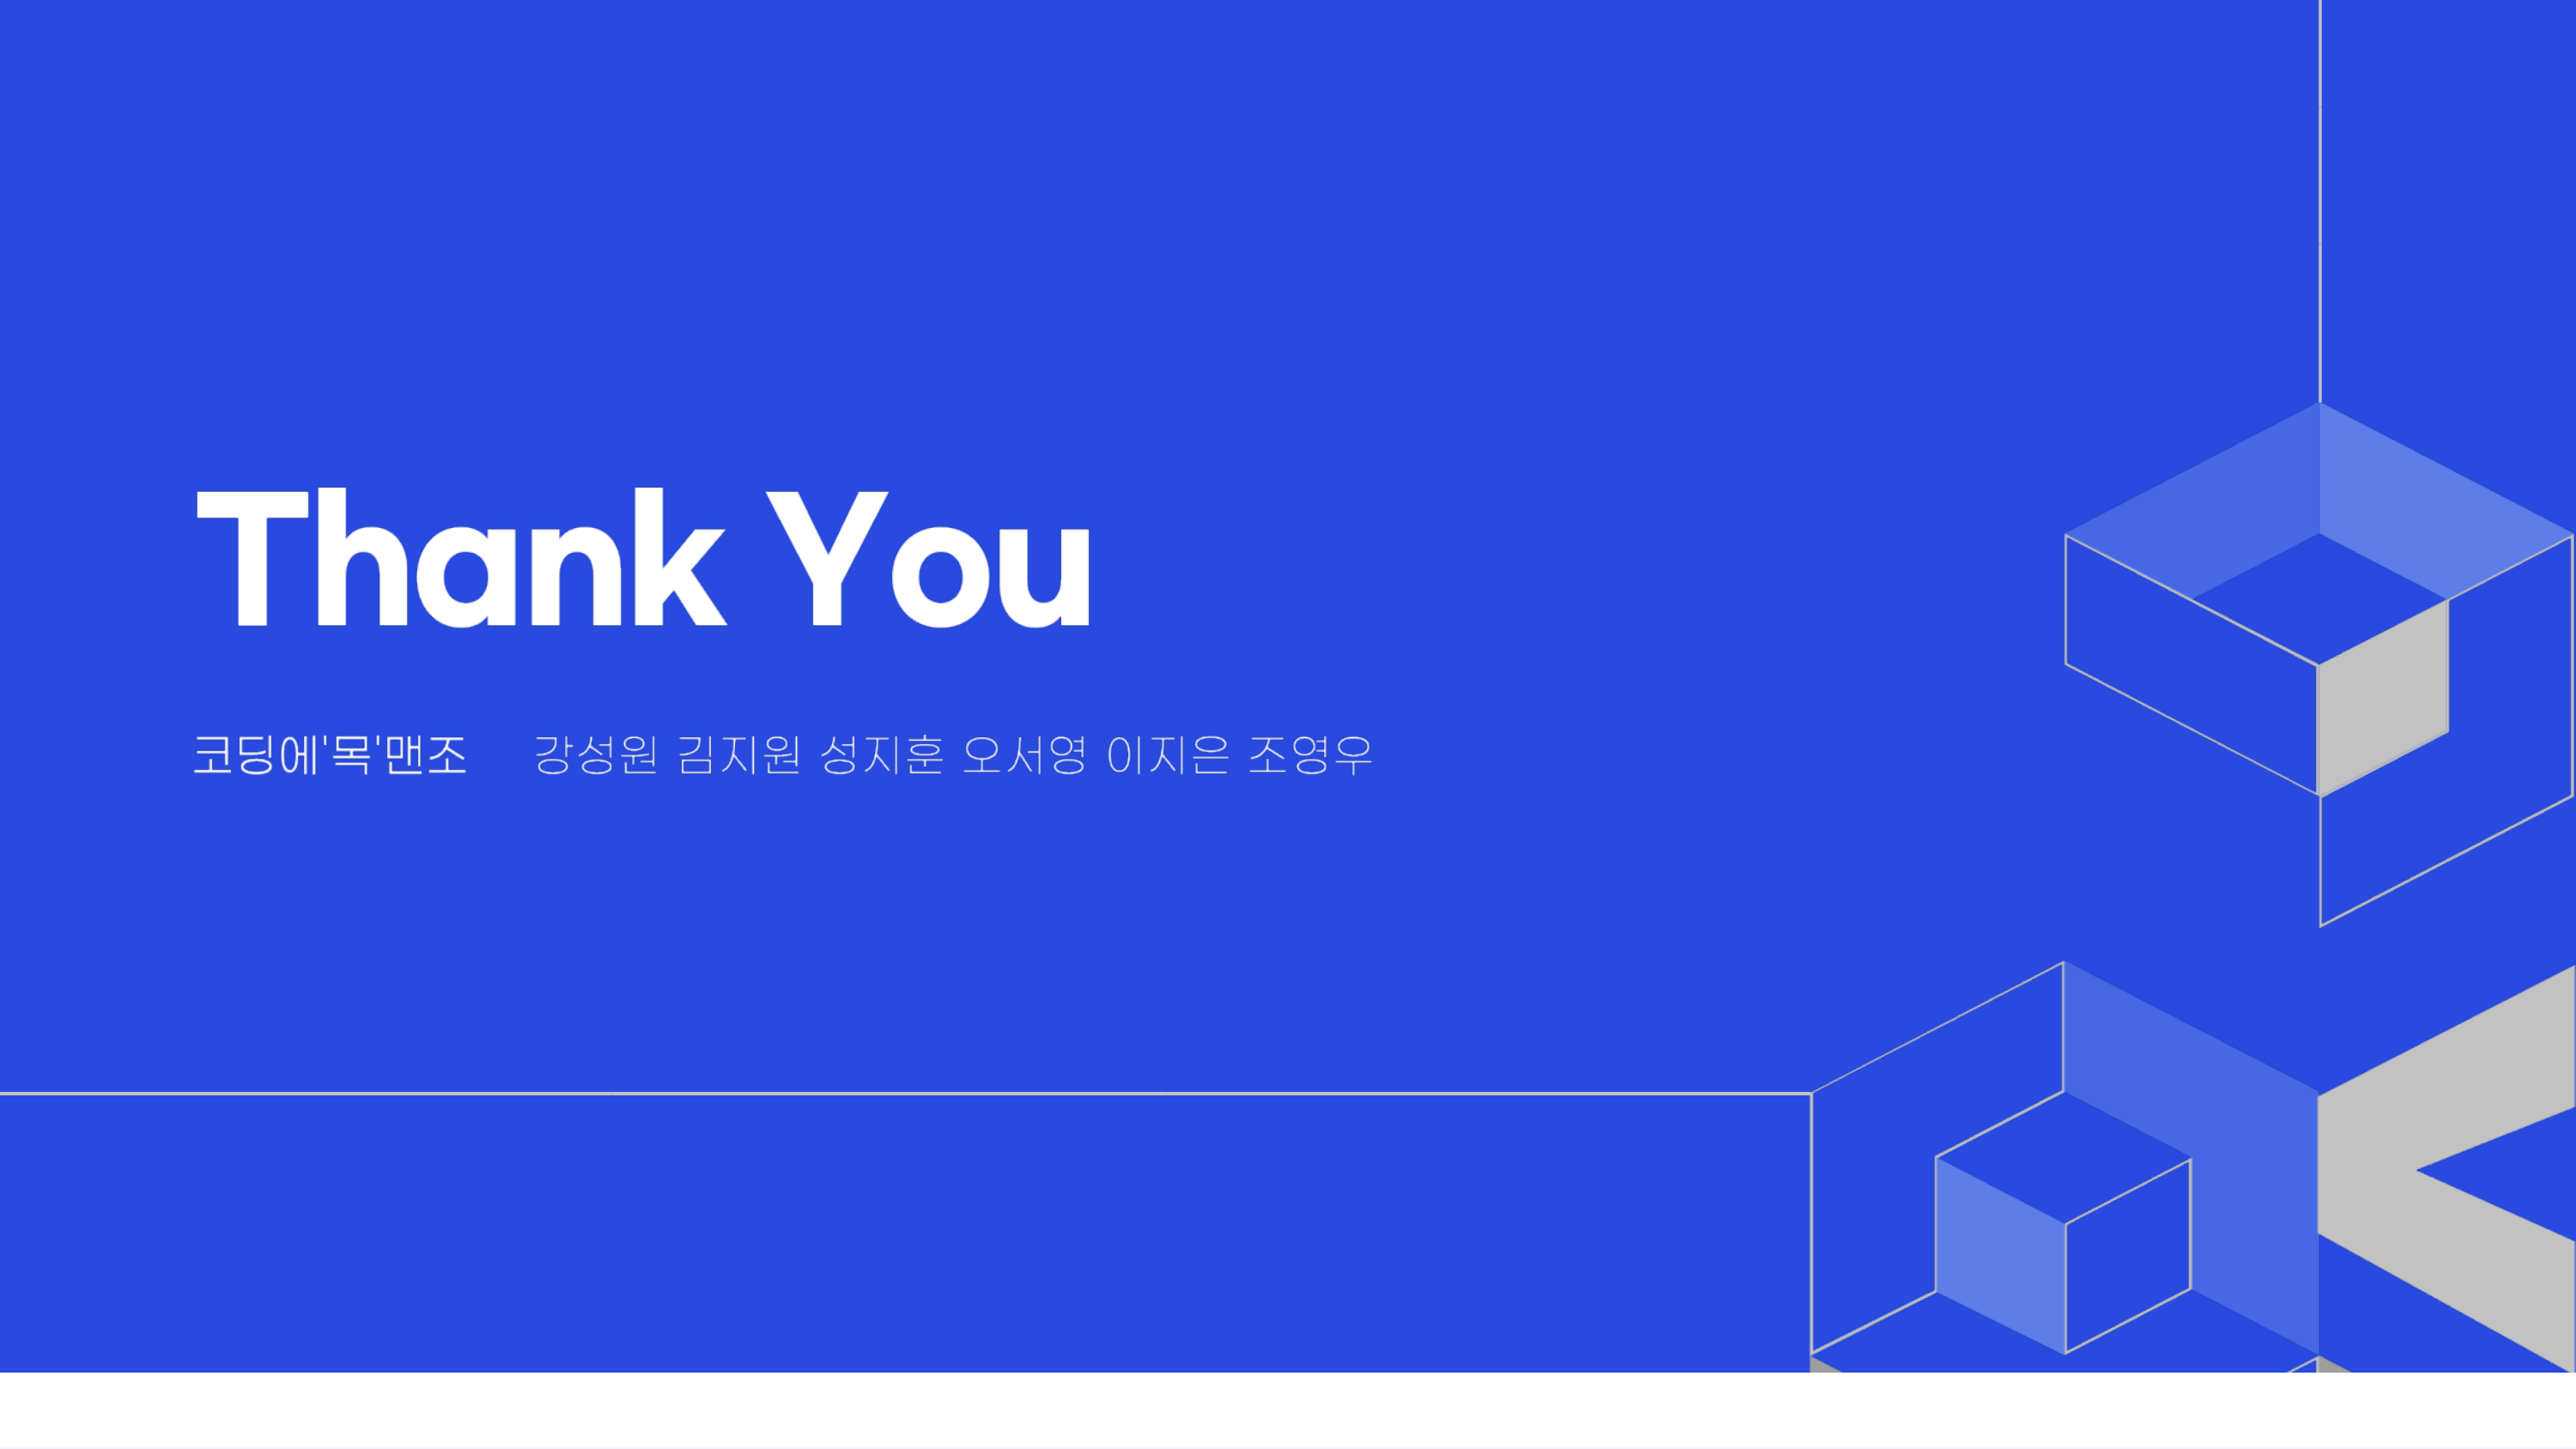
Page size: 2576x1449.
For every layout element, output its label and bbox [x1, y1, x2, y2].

text_box [0, 1373, 2576, 1449]
picture [141, 390, 1419, 838]
text_box [0, 401, 2576, 1373]
text_box [2093, 173, 2548, 177]
